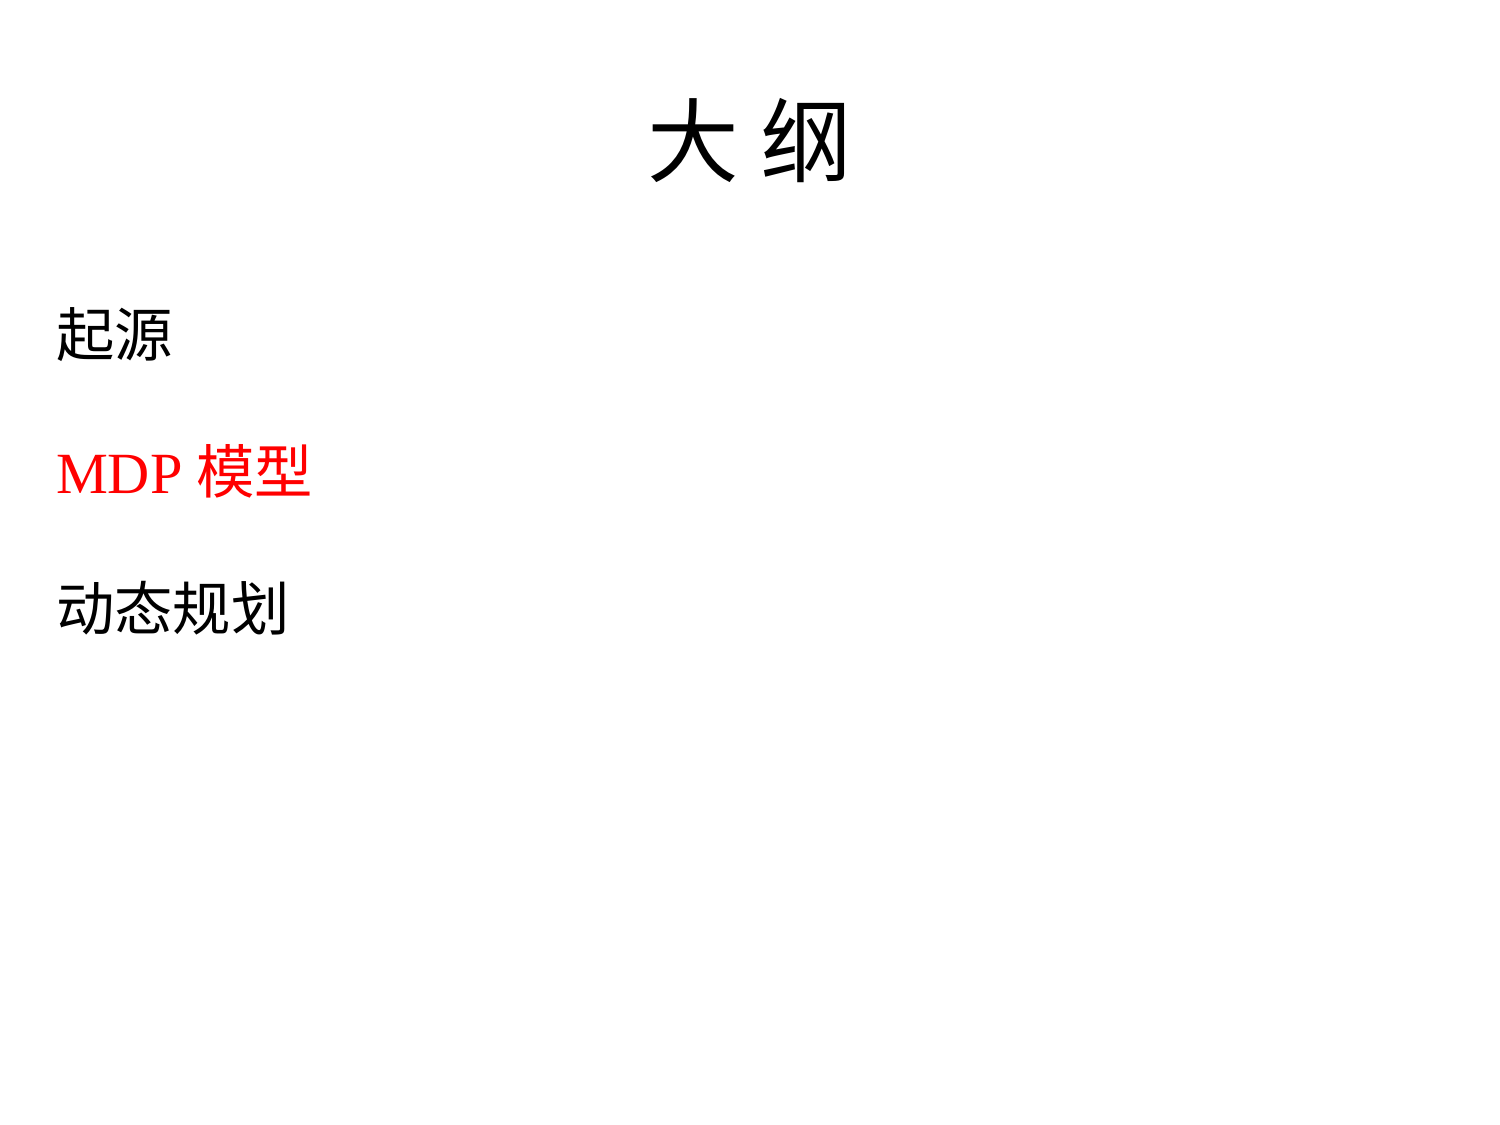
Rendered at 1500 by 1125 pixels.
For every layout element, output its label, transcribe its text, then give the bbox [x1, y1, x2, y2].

title 大 纲 [75, 45, 1425, 233]
list 起源 MDP模型 动态规划 [41, 255, 1459, 1083]
